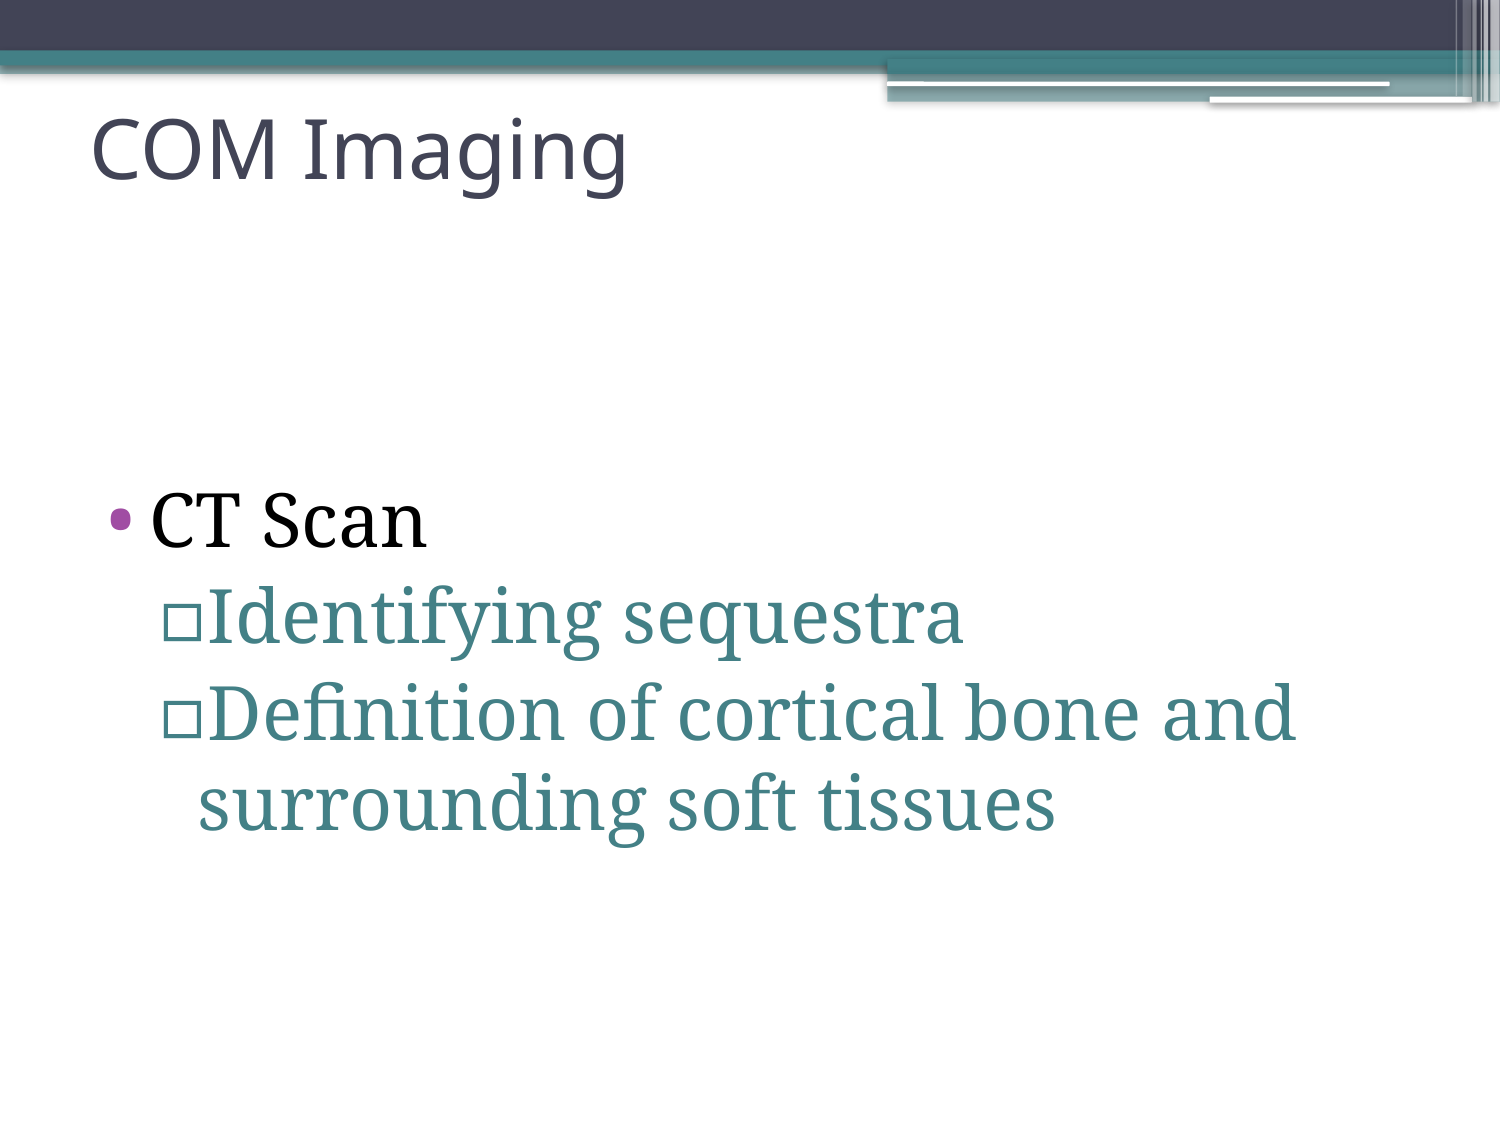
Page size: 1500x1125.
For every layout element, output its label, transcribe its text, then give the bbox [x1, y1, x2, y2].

list CT Scan Identifying sequestra Definition of cortical bone and surrounding soft tissues [75, 368, 1425, 1079]
title COM Imaging [75, 52, 1263, 240]
